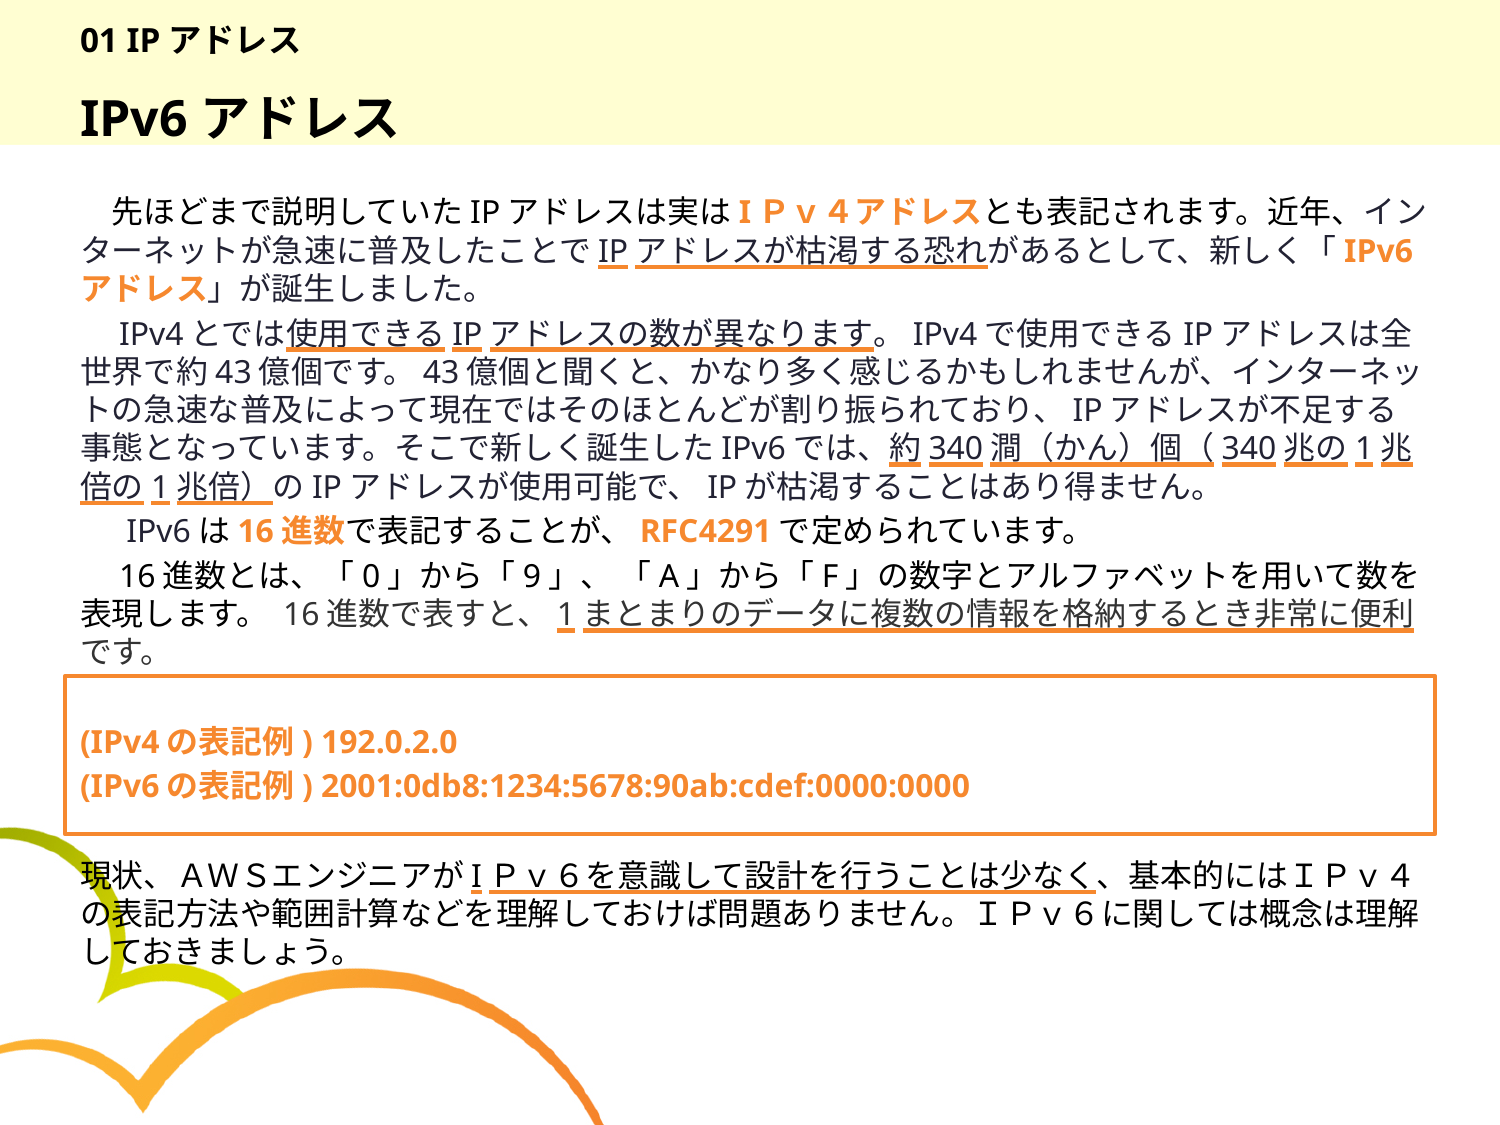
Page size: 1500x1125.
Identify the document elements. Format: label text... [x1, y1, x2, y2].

picture [0, 0, 1500, 1125]
title 01 IPアドレス [64, 0, 502, 68]
list 先ほどまで説明していたIPアドレスは実はIＰｖ４アドレスとも表記されます。近年、インターネットが急速に普及したことでIPアドレスが枯渇する恐れがあるとして、新しく「IPv6アドレス」が誕生しました。 IPv4とでは使用できるIPアドレスの数が異なります。IPv4で使用できるIPアドレスは全世界で約43億個です。43億個と聞くと、かなり多く感じるかもしれませんが、インターネットの急速な普及によって現在ではそのほとんどが割り振られており、IPアドレスが不足する事態となっています。そこで新しく誕生したIPv6では、約340澗（かん）個（340兆の1兆倍の1兆倍）のIPアドレスが使用可能で、IPが枯渇することはあり得ません。 IPv6は16進数で表記することが、RFC4291で定められています。 16進数とは、「0」から「9」、 「A」から「F」の数字とアルファベットを用いて数を表現します。 16進数で表すと、1まとまりのデータに複数の情報を格納するとき非常に便利です。 (IPv4の表記例) 192.0.2.0 (IPv6の表記例) 2001:0db8:1234:5678:90ab:cdef:0000:0000 現状、ＡＷＳエンジニアがIＰｖ６を意識して設計を行うことは少なく、基本的にはＩＰｖ４の表記方法や範囲計算などを理解しておけば問題ありません。ＩＰｖ６に関しては概念は理解しておきましょう。 [64, 184, 1444, 986]
text_box [63, 674, 1437, 836]
text_box IPv6アドレス [64, 68, 1322, 164]
text_box [224, 597, 662, 674]
